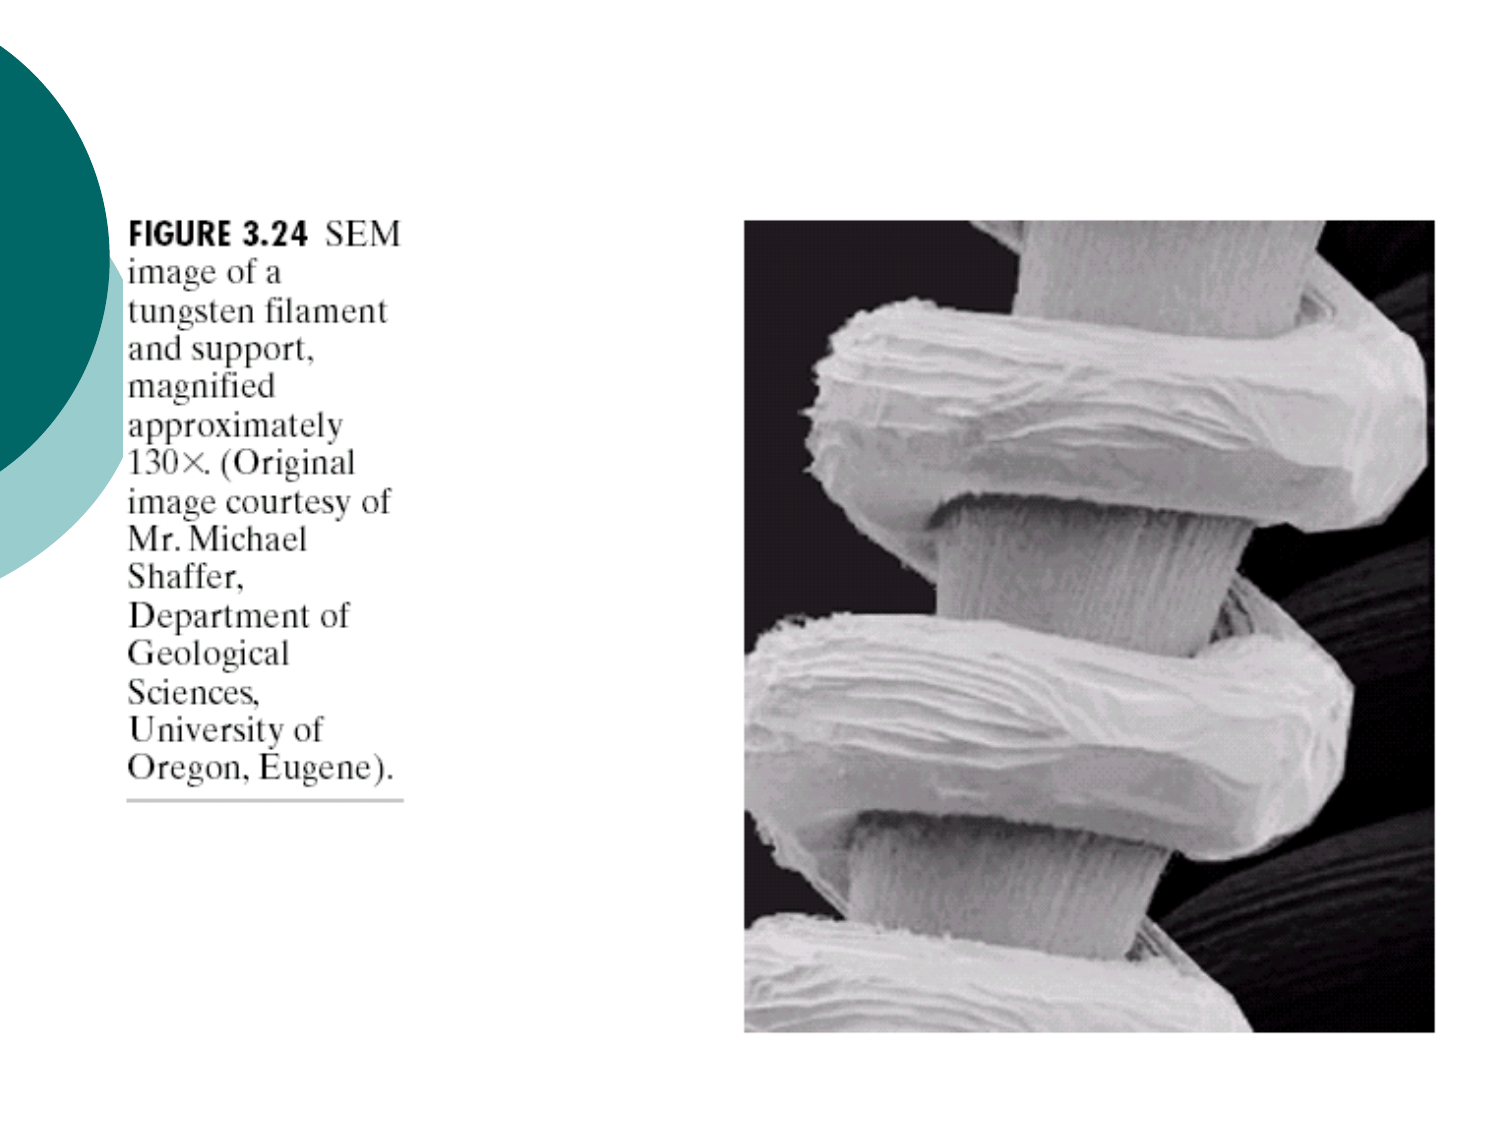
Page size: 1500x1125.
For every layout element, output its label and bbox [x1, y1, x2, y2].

picture [123, 213, 1448, 1044]
